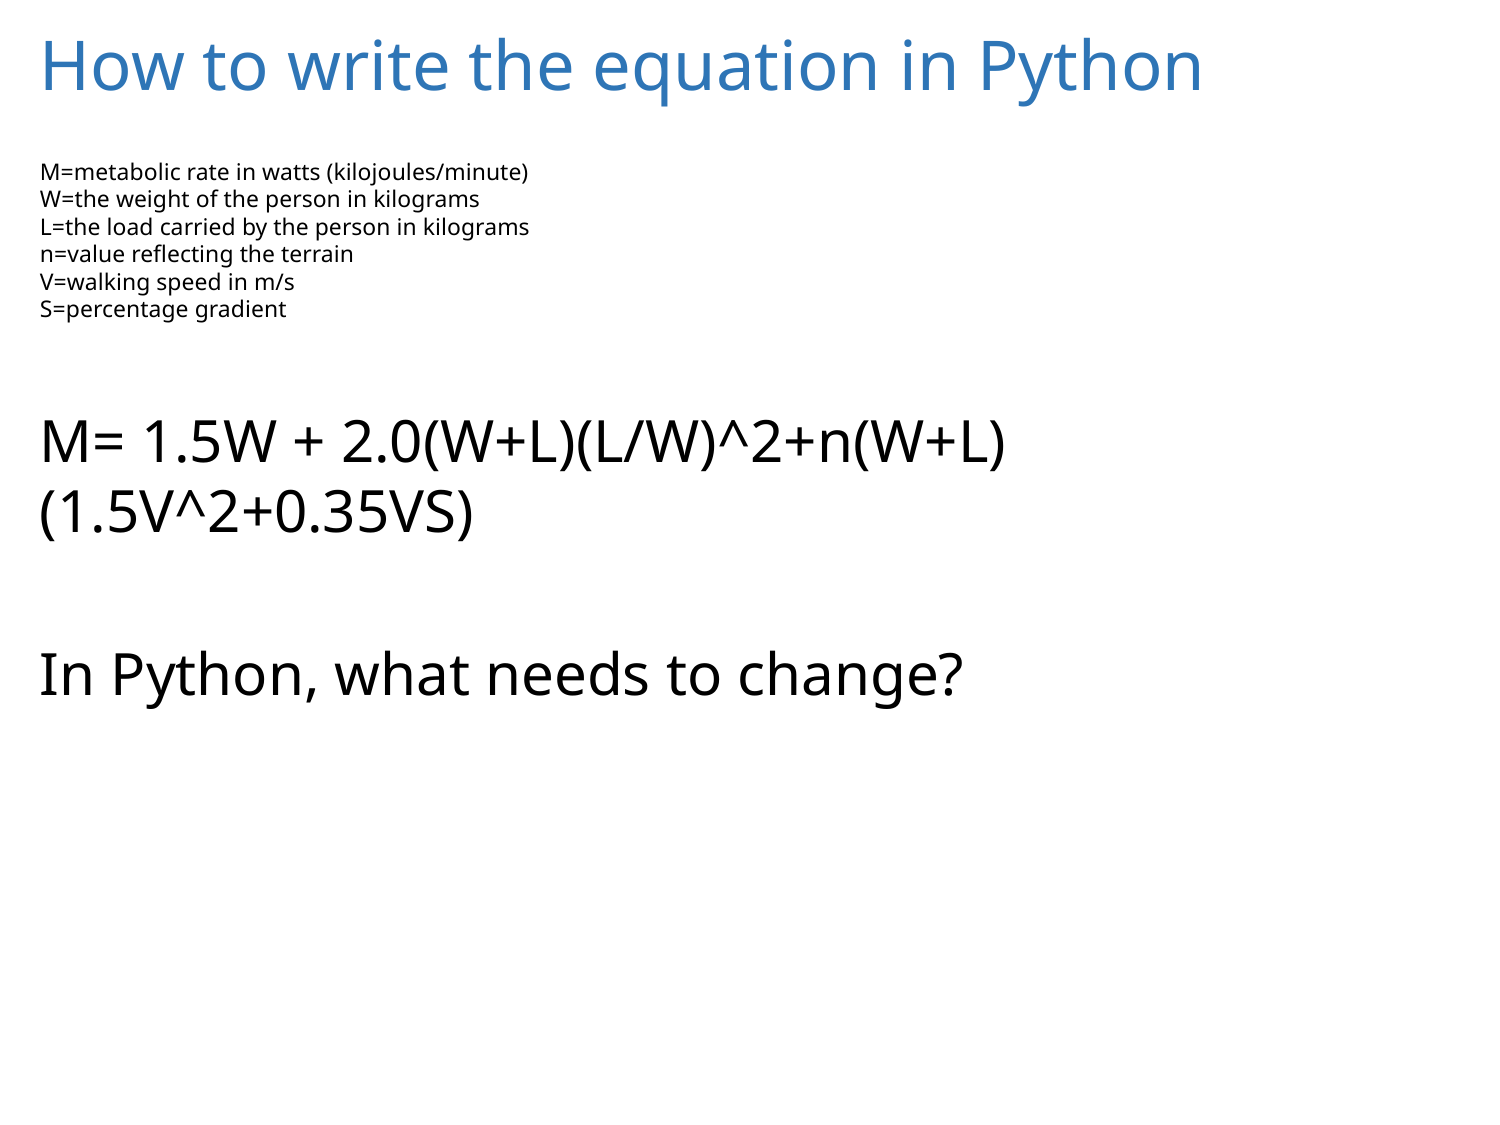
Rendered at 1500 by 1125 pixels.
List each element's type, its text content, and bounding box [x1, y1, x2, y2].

list M=metabolic rate in watts (kilojoules/minute) W=the weight of the person in kilograms L=the load carried by the person in kilograms n=value reflecting the terrain V=walking speed in m/s S=percentage gradient M= 1.5W + 2.0(W+L)(L/W)^2+n(W+L)(1.5V^2+0.35VS) In Python, what needs to change? [24, 149, 1450, 1038]
title How to write the equation in Python [24, 24, 1338, 100]
